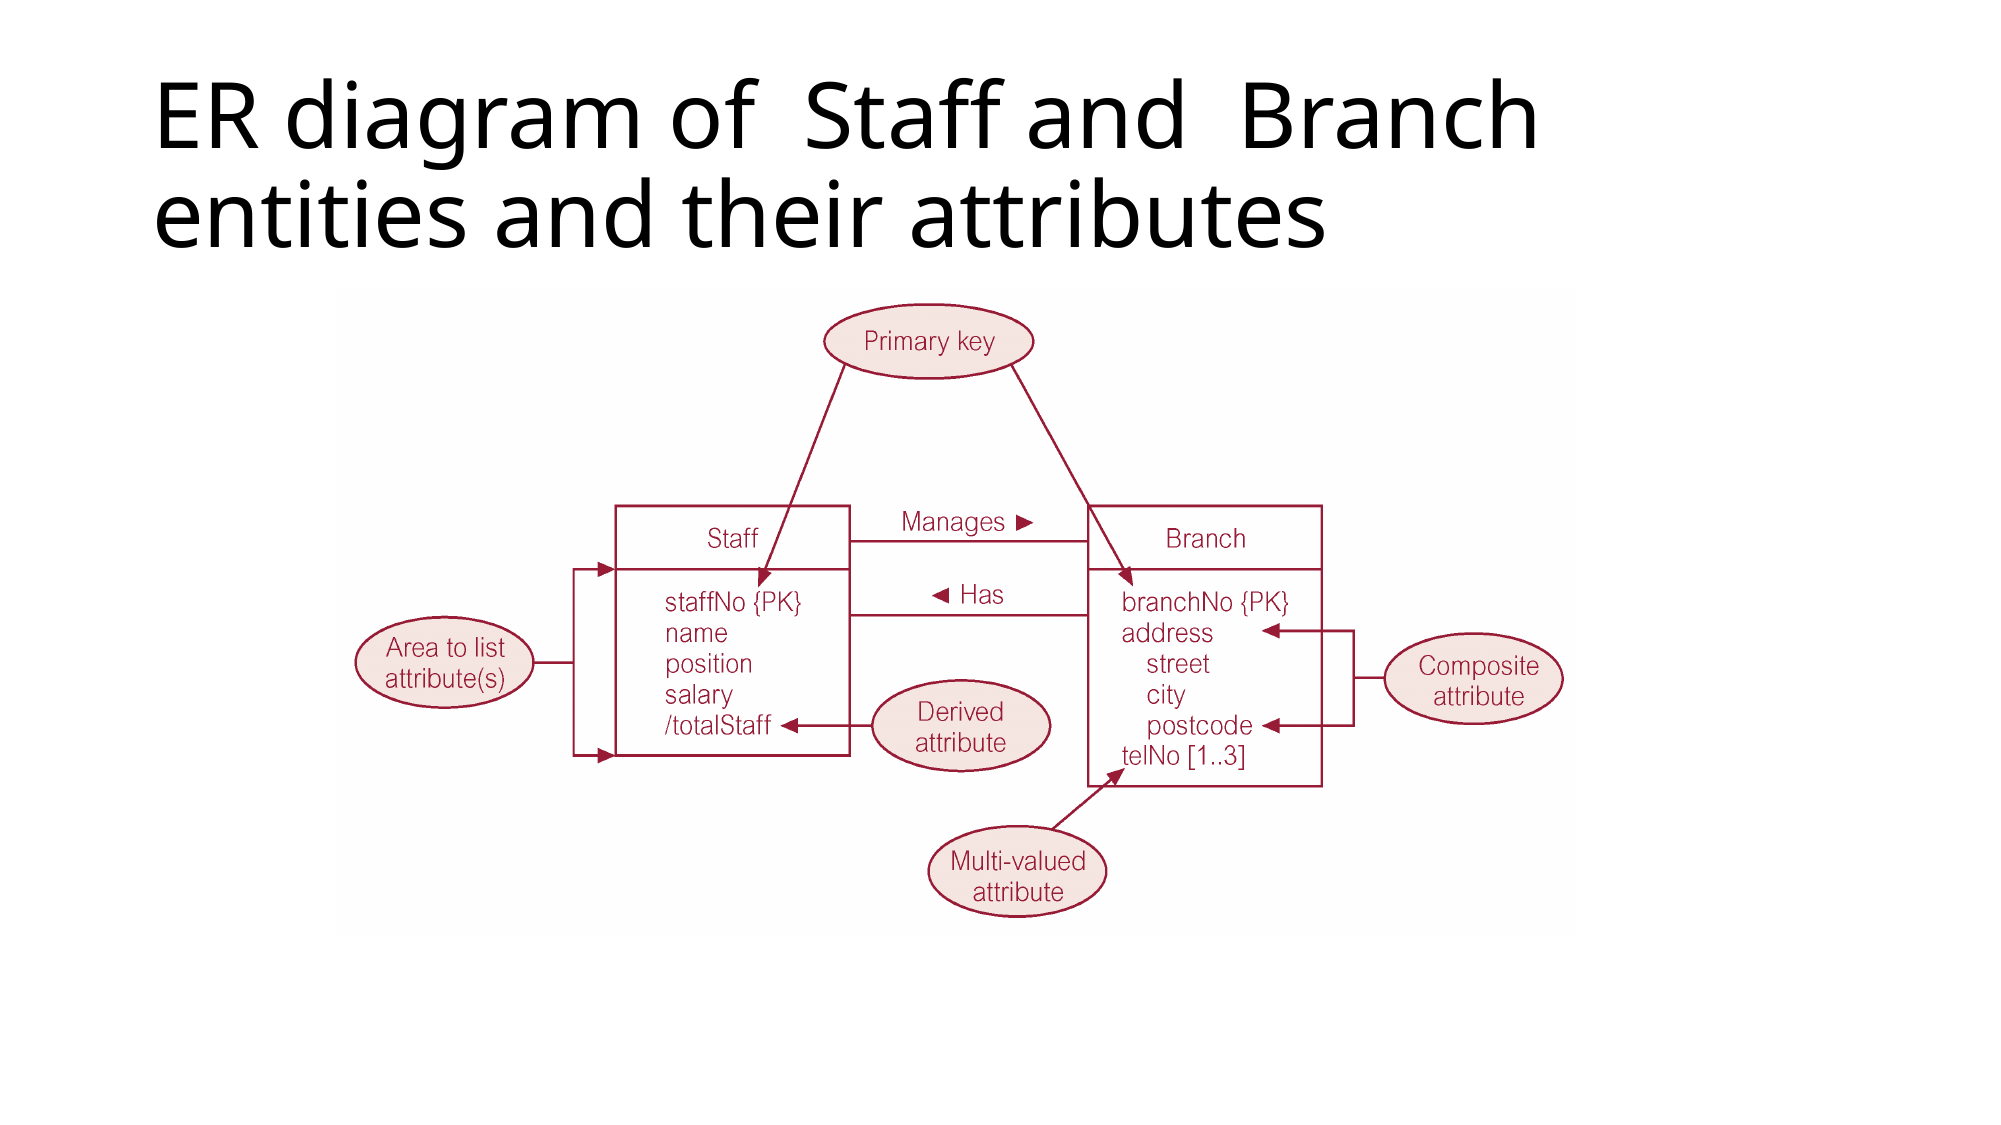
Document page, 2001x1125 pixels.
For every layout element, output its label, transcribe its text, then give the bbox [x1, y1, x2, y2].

title ER diagram of Staff and Branch entities and their attributes [137, 59, 1863, 278]
picture [337, 287, 1575, 938]
